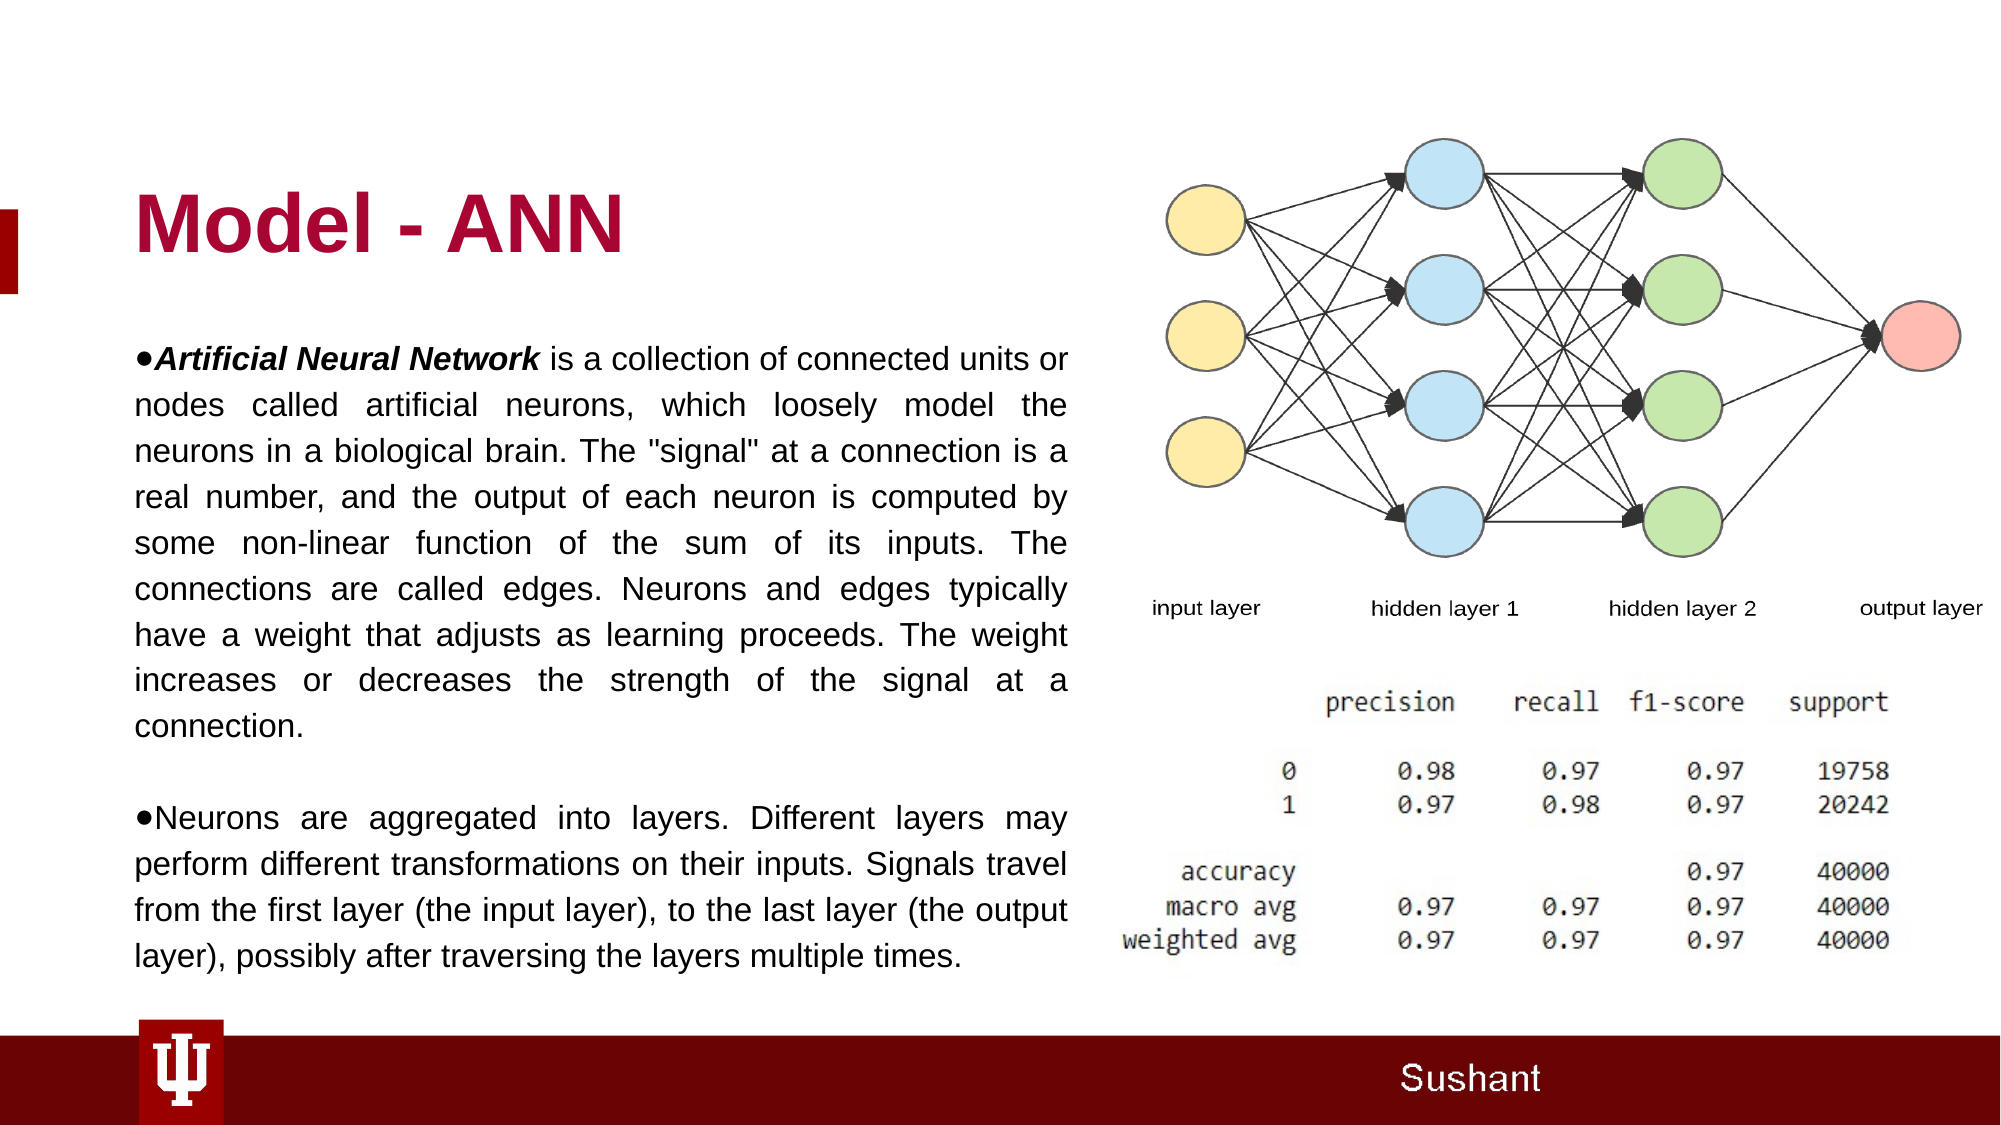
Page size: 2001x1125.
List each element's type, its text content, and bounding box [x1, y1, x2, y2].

picture [1135, 130, 2000, 630]
picture [1376, 1041, 1929, 1125]
picture [1119, 673, 1932, 1017]
subtitle Artificial Neural Network is a collection of connected units or nodes called artificial neurons, which loosely model the neurons in a biological brain. The "signal" at a connection is a real number, and the output of each neuron is computed by some non-linear function of the sum of its inputs. The connections are called edges. Neurons and edges typically have a weight that adjusts as learning proceeds. The weight increases or decreases the strength of the signal at a connection. Neurons are aggregated into layers. Different layers may perform different transformations on their inputs. Signals travel from the first layer (the input layer), to the last layer (the output layer), possibly after traversing the layers multiple times. [114, 321, 1090, 938]
picture [153, 1033, 210, 1106]
title Model - ANN [114, 142, 1130, 296]
